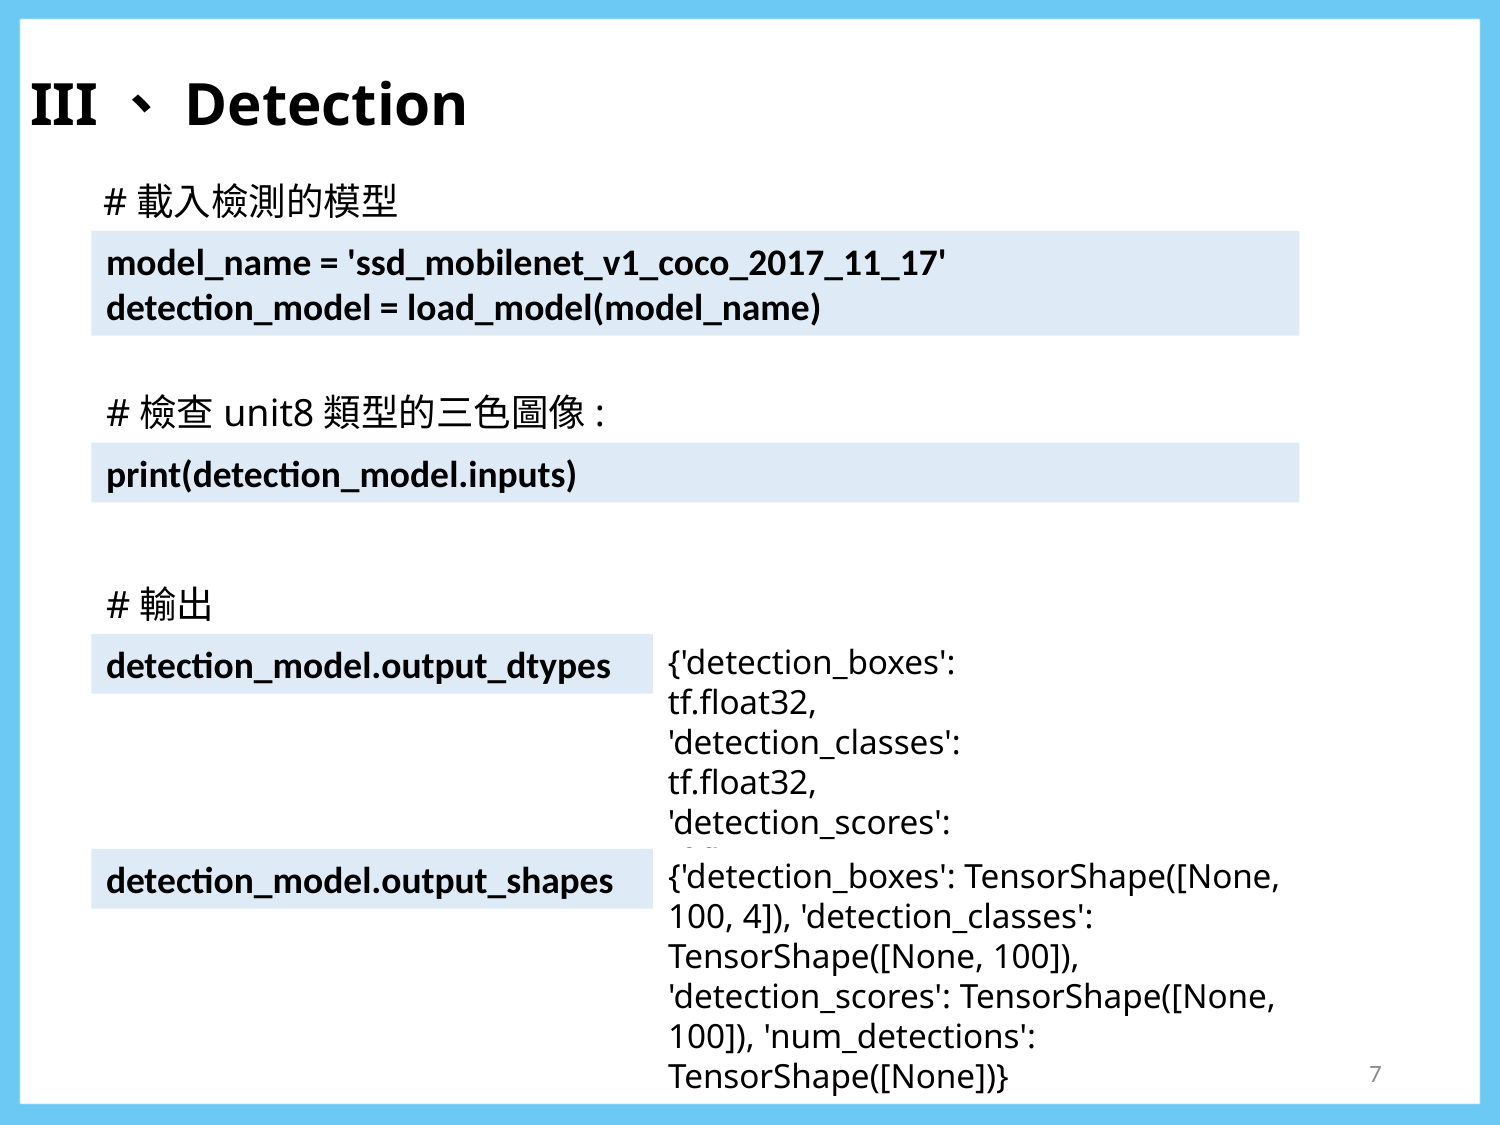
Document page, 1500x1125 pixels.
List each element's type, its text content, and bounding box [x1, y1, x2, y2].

text_box {'detection_boxes': TensorShape([None, 100, 4]), 'detection_classes': TensorShape([None, 100]), 'detection_scores': TensorShape([None, 100]), 'num_detections': TensorShape([None])} [653, 848, 1313, 1103]
picture [0, 0, 1500, 1125]
text_box III、Detection [15, 59, 484, 145]
text_box detection_model.output_shapes [91, 848, 653, 909]
slide_number 7 [1313, 1042, 1397, 1103]
text_box #載入檢測的模型 [88, 170, 414, 230]
text_box model_name = 'ssd_mobilenet_v1_coco_2017_11_17' detection_model = load_model(model_name) [91, 230, 1300, 336]
text_box print(detection_model.inputs) [91, 442, 1300, 503]
text_box #輸出 [91, 573, 1472, 634]
text_box {'detection_boxes': tf.float32, 'detection_classes': tf.float32, 'detection_scores': tf.float32, 'num_detections': tf.float32} [653, 633, 1091, 848]
text_box detection_model.output_dtypes [91, 634, 653, 694]
text_box #檢查unit8類型的三色圖像: [91, 381, 1472, 442]
